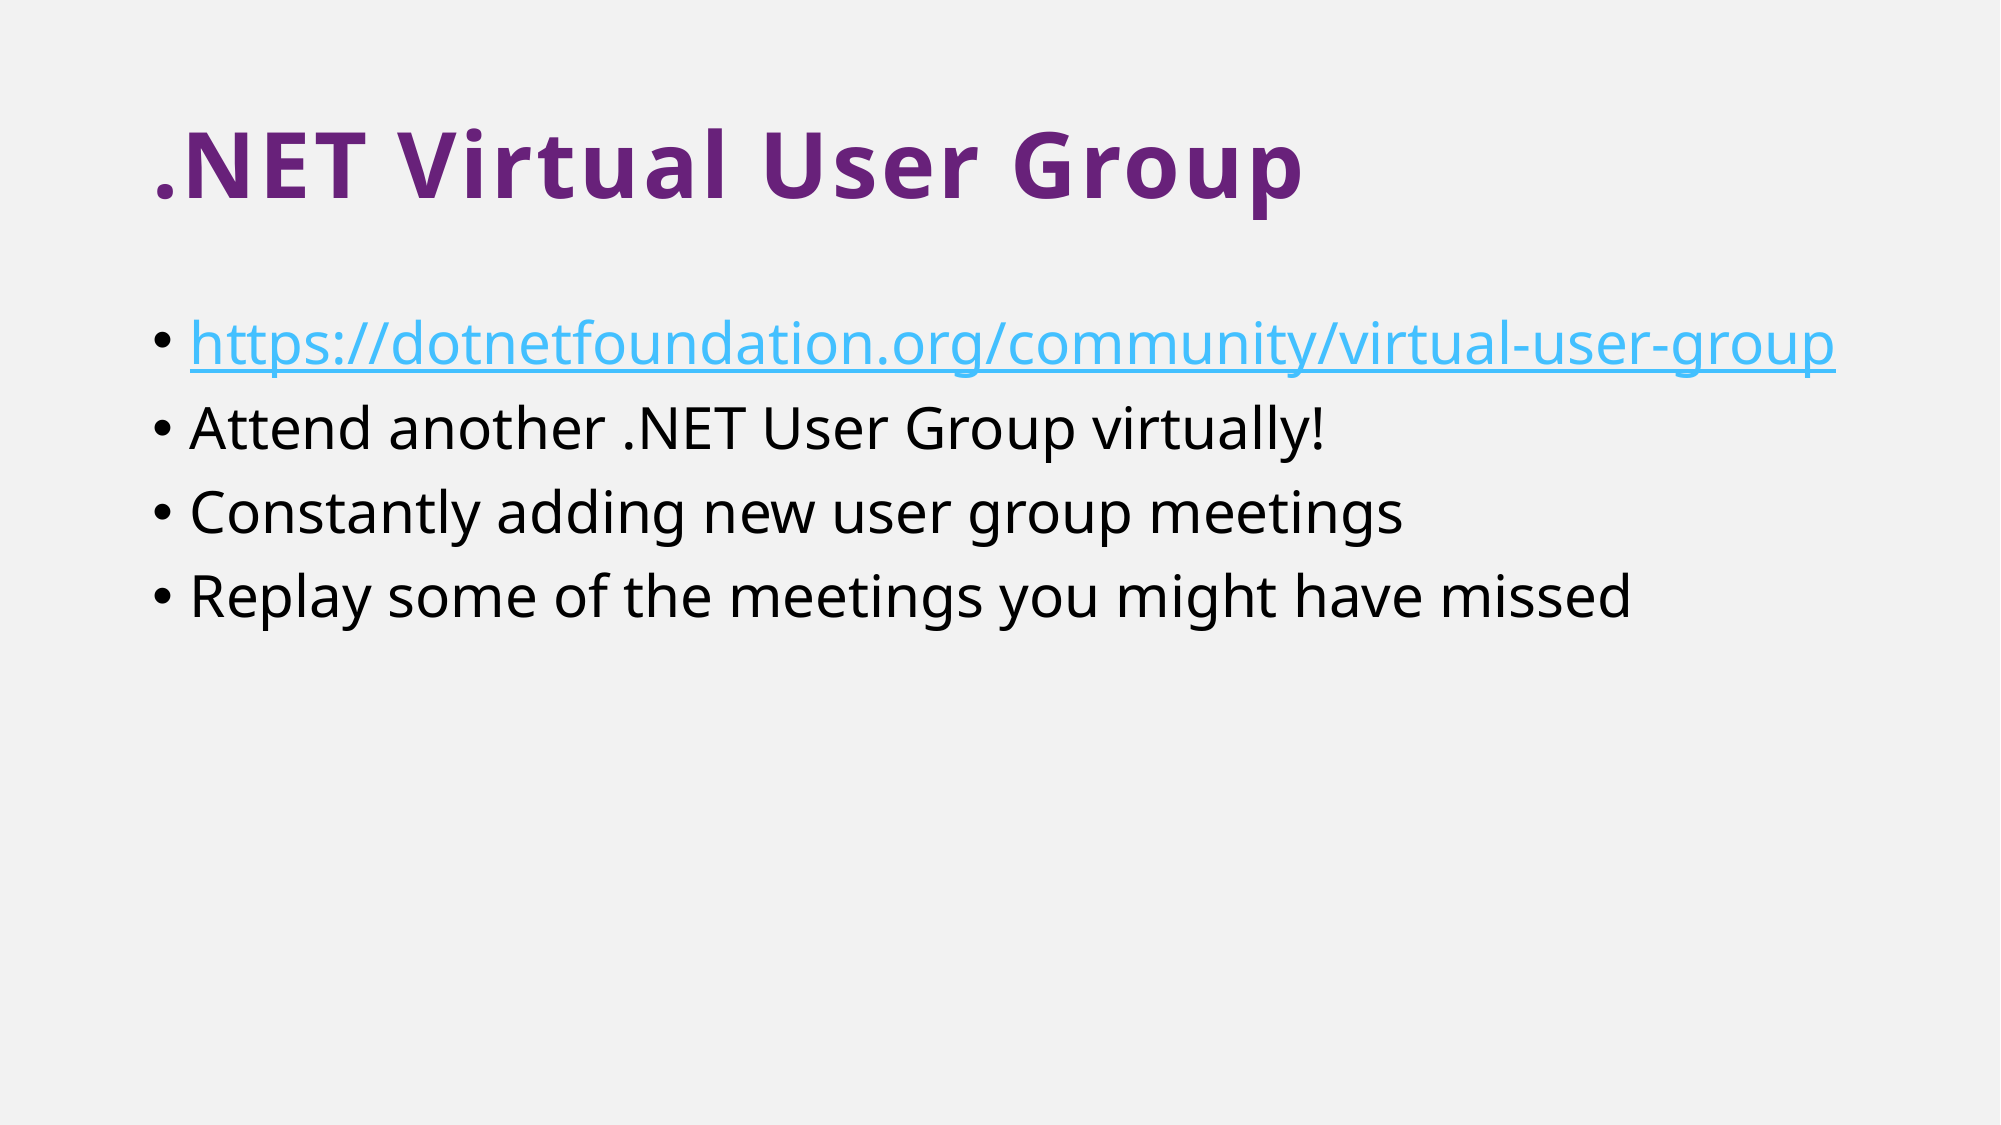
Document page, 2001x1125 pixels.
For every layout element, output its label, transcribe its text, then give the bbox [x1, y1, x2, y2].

title .NET Virtual User Group [137, 59, 1863, 278]
list https://dotnetfoundation.org/community/virtual-user-group Attend another .NET User Group virtually! Constantly adding new user group meetings Replay some of the meetings you might have missed [137, 299, 1863, 1014]
